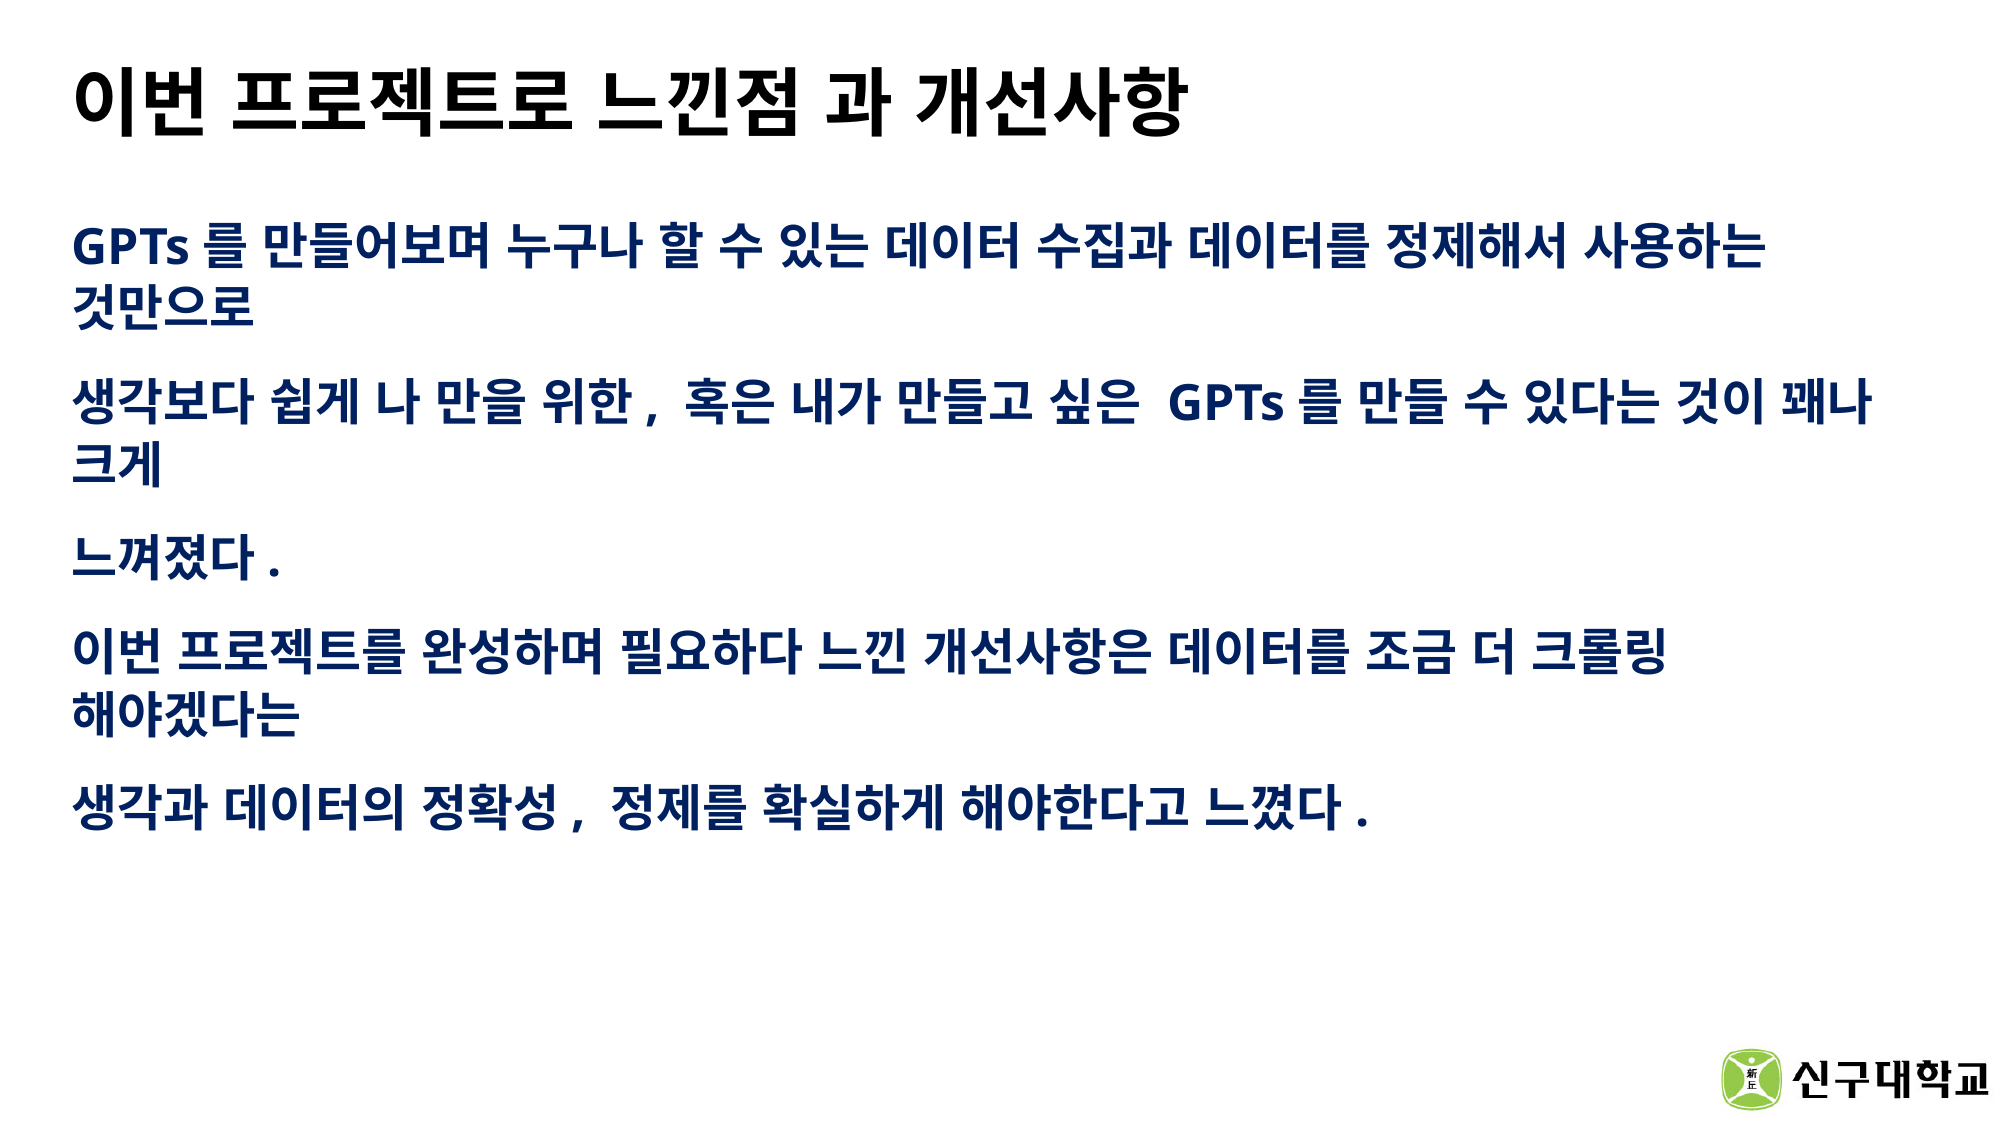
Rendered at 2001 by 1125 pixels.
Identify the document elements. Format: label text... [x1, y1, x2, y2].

picture [1715, 1036, 2000, 1119]
list GPTs를 만들어보며 누구나 할 수 있는 데이터 수집과 데이터를 정제해서 사용하는 것만으로 생각보다 쉽게 나 만을 위한, 혹은 내가 만들고 싶은 GPTs를 만들 수 있다는 것이 꽤나 크게 느껴졌다. 이번 프로젝트를 완성하며 필요하다 느낀 개선사항은 데이터를 조금 더 크롤링 해야겠다는 생각과 데이터의 정확성, 정제를 확실하게 해야한다고 느꼈다. [56, 204, 1899, 1031]
title 이번 프로젝트로 느낀점 과 개선사항 [56, 26, 1782, 187]
